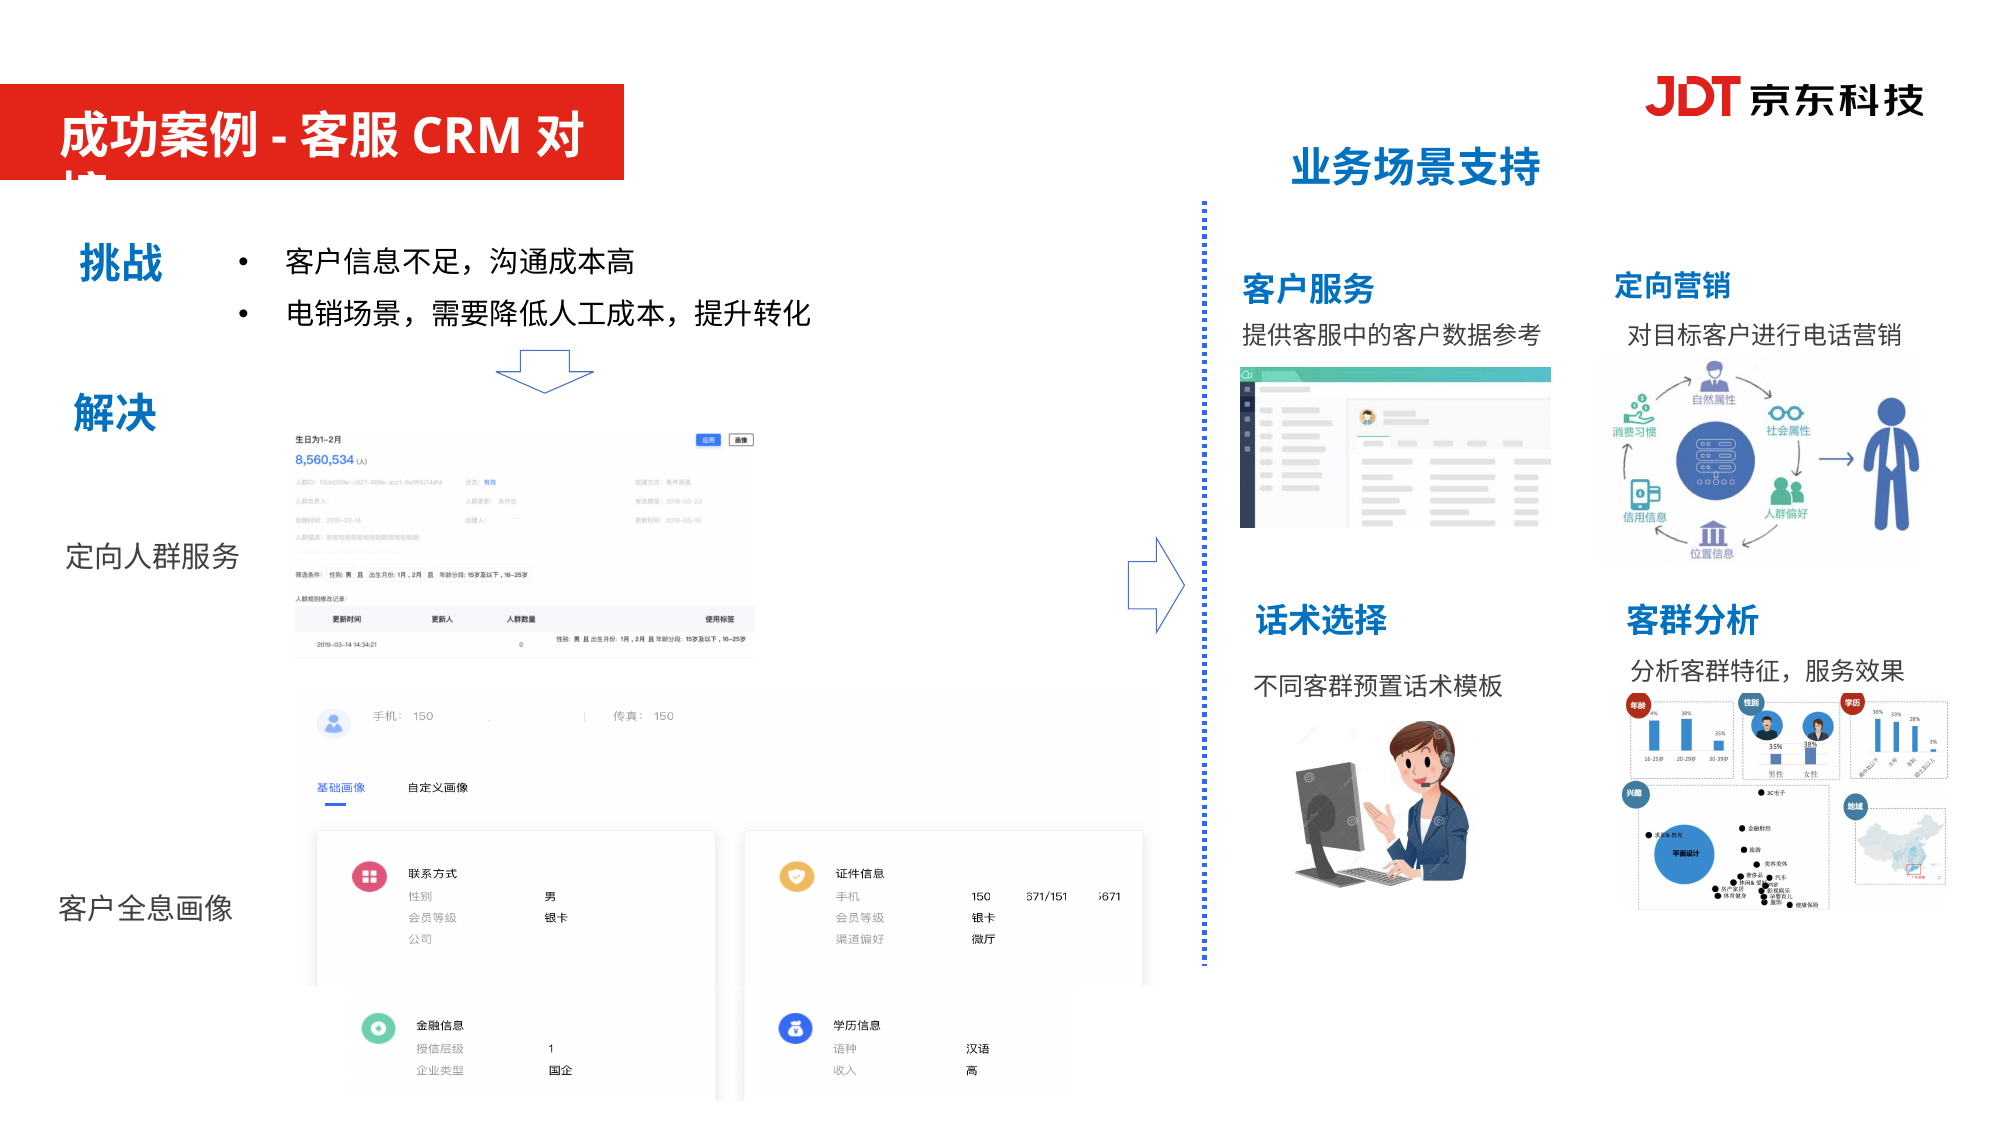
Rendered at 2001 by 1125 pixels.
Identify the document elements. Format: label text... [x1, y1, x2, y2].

text_box 话术选择 [1240, 586, 1507, 647]
text_box 客户全息画像 [43, 872, 297, 933]
text_box 分析客群特征，服务效果 [1616, 632, 1985, 694]
text_box 客群分析 [1612, 586, 1988, 647]
picture [290, 430, 754, 660]
text_box [495, 349, 594, 394]
text_box 解决 [58, 384, 435, 445]
picture [1240, 367, 1551, 528]
text_box 对目标客户进行电话营销 [1612, 296, 1929, 358]
text_box 成功案例-客服CRM对接 [44, 96, 624, 232]
text_box 提供客服中的客户数据参考 [1228, 296, 1584, 358]
text_box 客户服务 [1228, 254, 1604, 316]
text_box [1127, 535, 1186, 635]
picture [1598, 357, 1922, 564]
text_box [297, 687, 1158, 1102]
picture [1641, 75, 1926, 119]
text_box 客户信息不足，沟通成本高 电销场景，需要降低人工成本，提升转化 [230, 218, 923, 331]
text_box 业务场景支持 [1275, 137, 1652, 199]
text_box 不同客群预置话术模板 [1238, 647, 1582, 708]
text_box 定向营销 [1600, 248, 1976, 310]
text_box 定向人群服务 [50, 520, 290, 581]
text_box 挑战 [64, 233, 441, 294]
picture [1620, 693, 1949, 910]
text_box [0, 83, 625, 181]
picture [1280, 721, 1475, 890]
